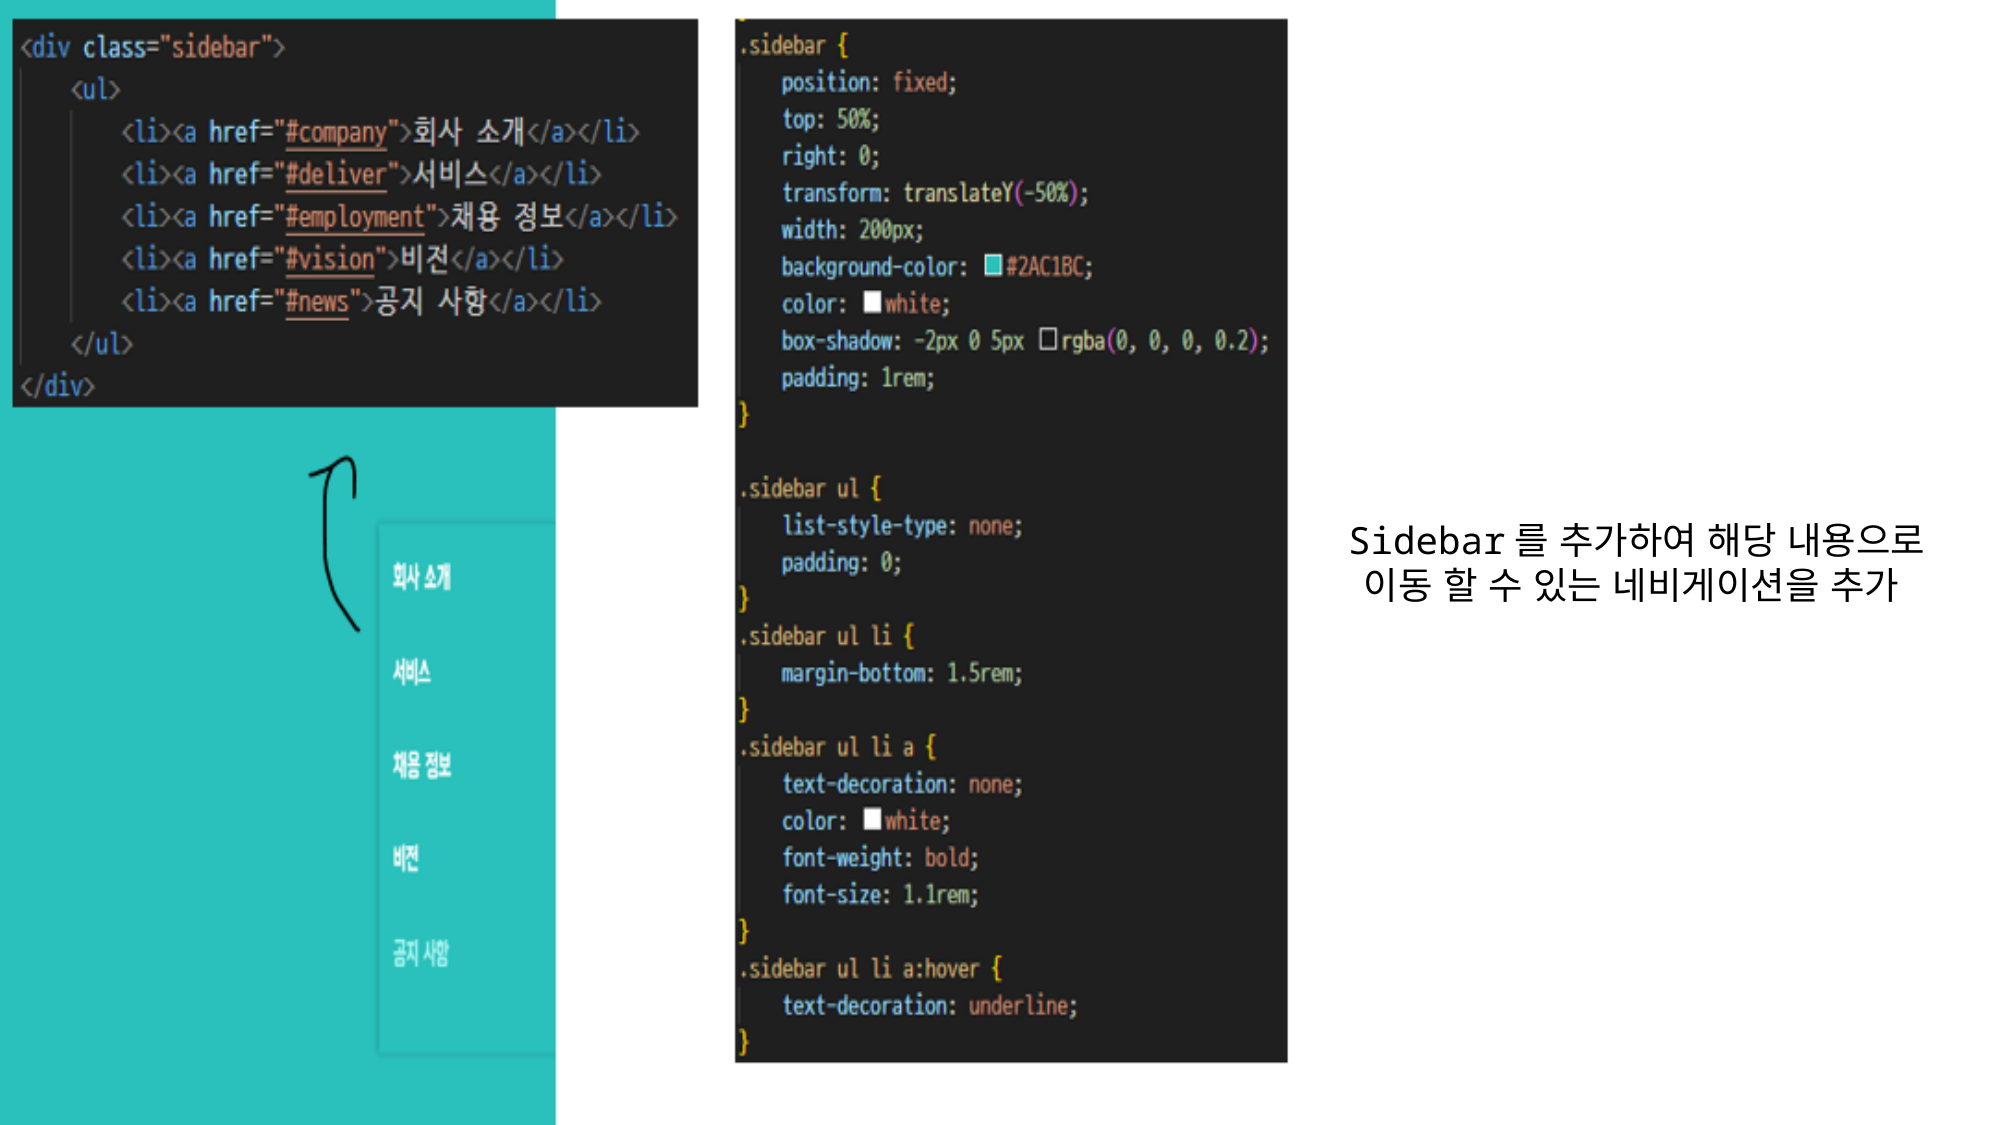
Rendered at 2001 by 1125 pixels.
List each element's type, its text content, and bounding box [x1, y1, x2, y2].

text_box Sidebar를 추가하여 해당 내용으로 이동 할 수 있는 네비게이션을 추가 [1314, 509, 1975, 615]
picture [0, 0, 1314, 1125]
